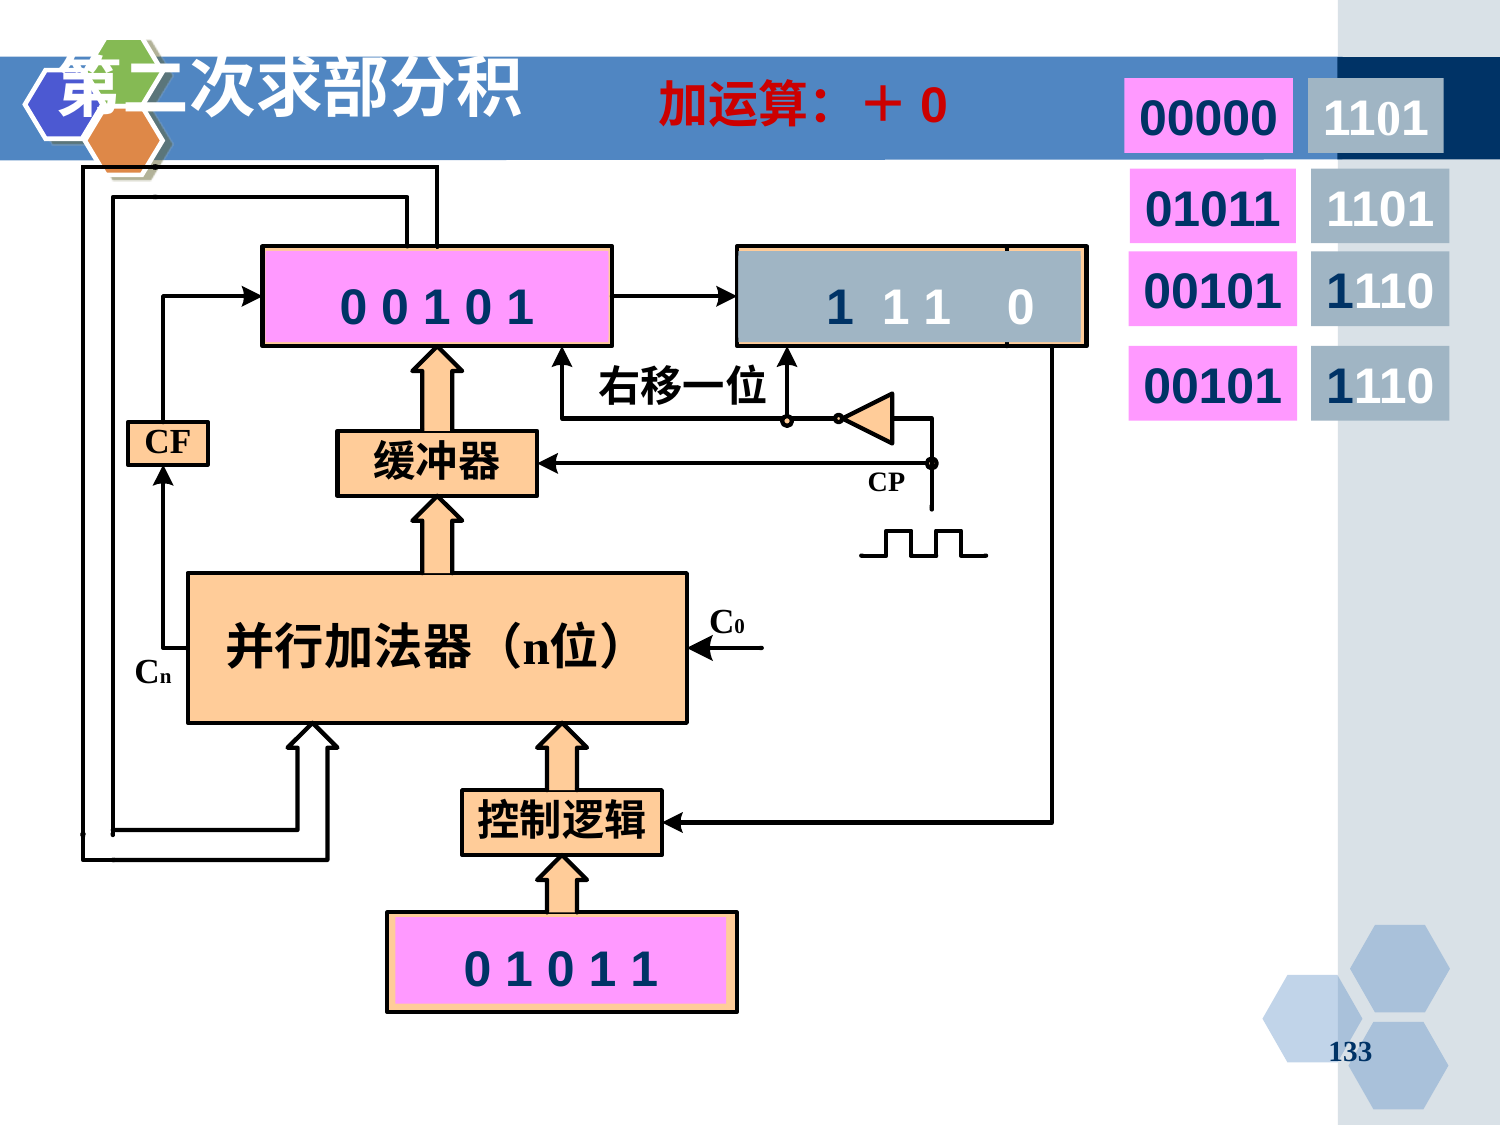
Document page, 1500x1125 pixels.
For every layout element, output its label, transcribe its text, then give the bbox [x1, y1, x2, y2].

title 第二次求部分积 [40, 30, 550, 140]
text_box 00000 [1124, 78, 1293, 153]
text_box 1110 [1312, 251, 1448, 327]
text_box 1110 [1312, 345, 1448, 421]
text_box 00101 [1128, 345, 1298, 421]
text_box 00101 [1128, 251, 1298, 327]
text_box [76, 160, 1093, 1019]
slide_number 133 [1074, 1024, 1388, 1101]
text_box 加运算：＋0 [596, 64, 1010, 140]
text_box 01011 [1129, 168, 1296, 244]
text_box 1101 [1311, 168, 1450, 244]
text_box 1101 [1308, 78, 1444, 153]
